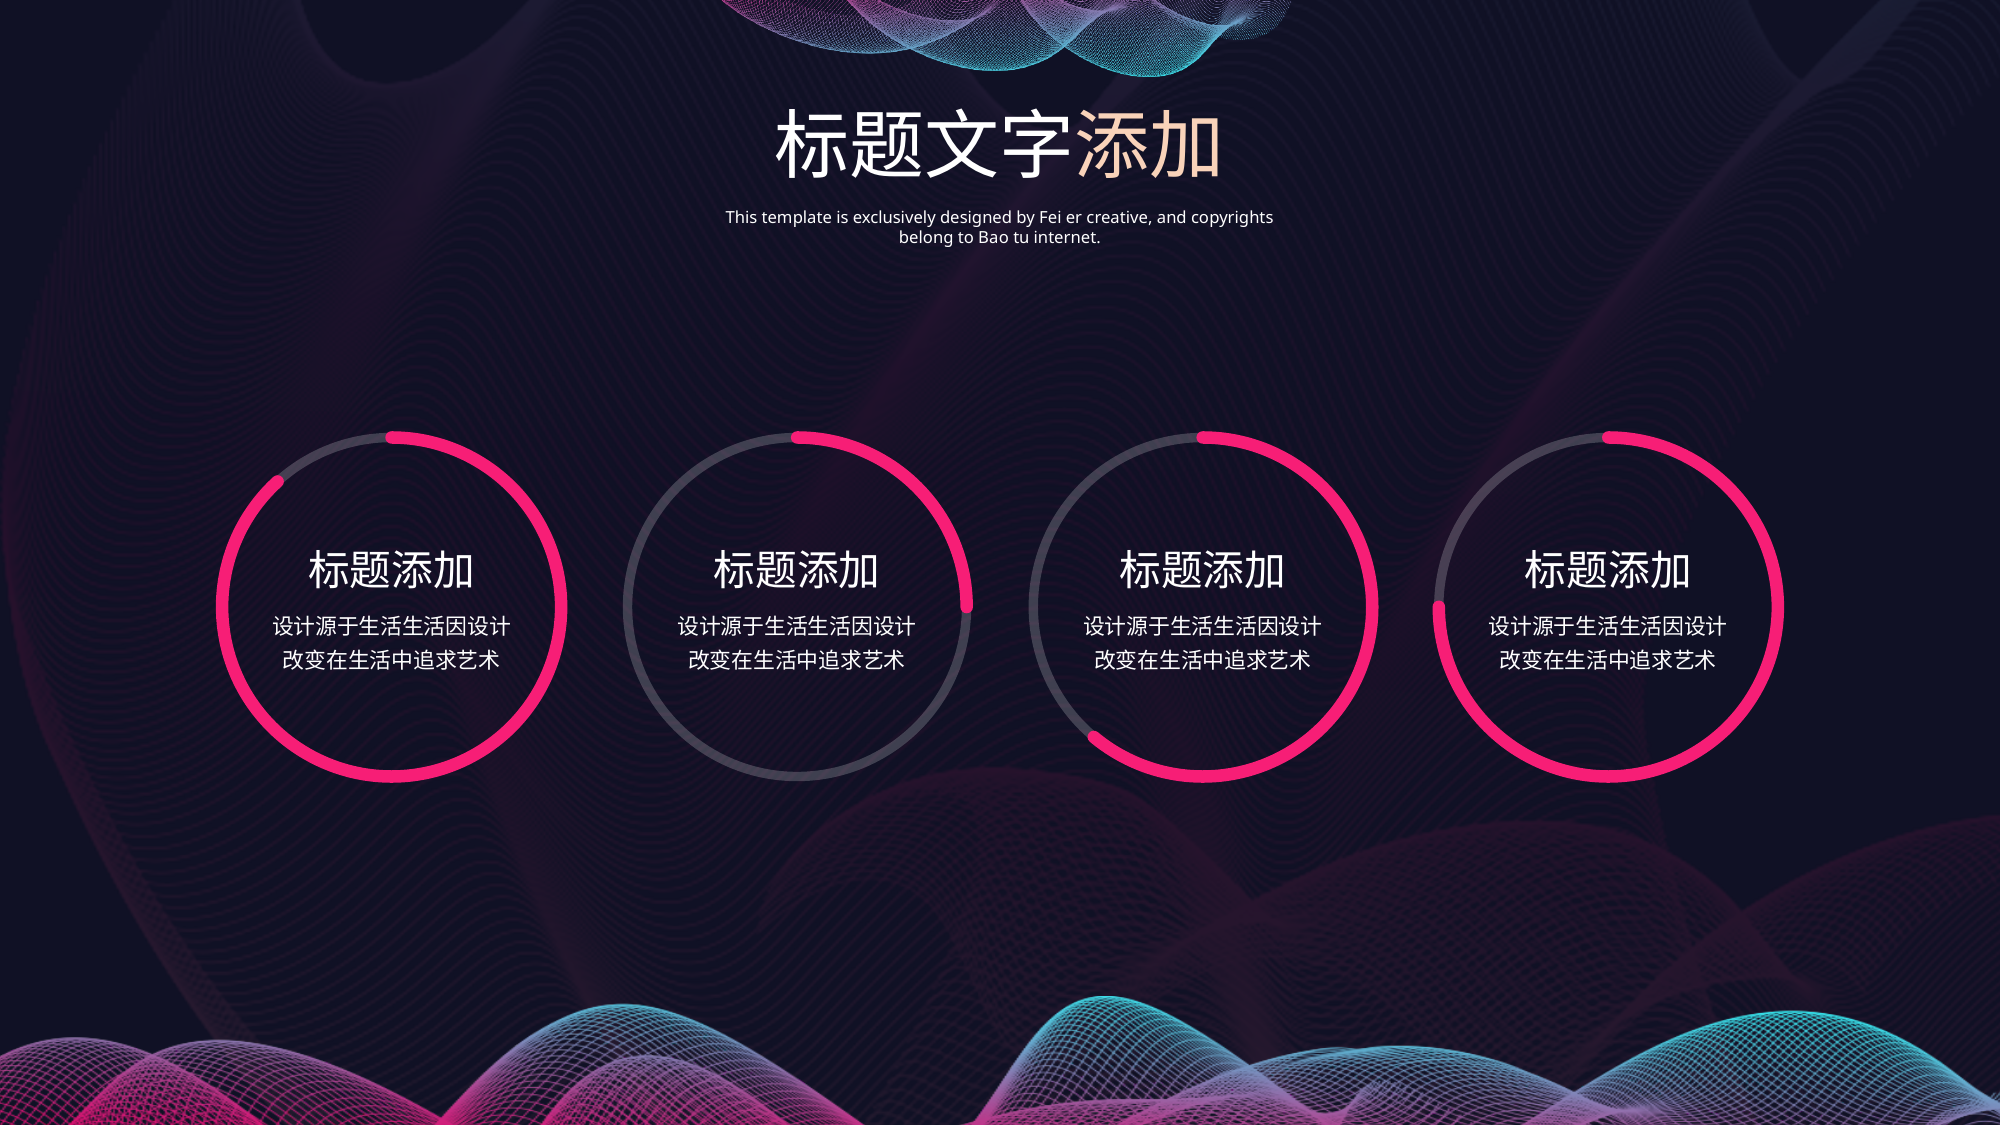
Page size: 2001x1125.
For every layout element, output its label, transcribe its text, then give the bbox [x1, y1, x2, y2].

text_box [1033, 437, 1373, 777]
text_box This template is exclusively designed by Fei er creative, and copyrights belong to Bao tu internet. [704, 199, 1296, 255]
picture [0, 996, 2000, 1125]
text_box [222, 437, 562, 777]
picture [682, 0, 1318, 77]
text_box 标题文字添加 [533, 89, 1467, 195]
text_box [627, 437, 967, 777]
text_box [1438, 437, 1778, 777]
